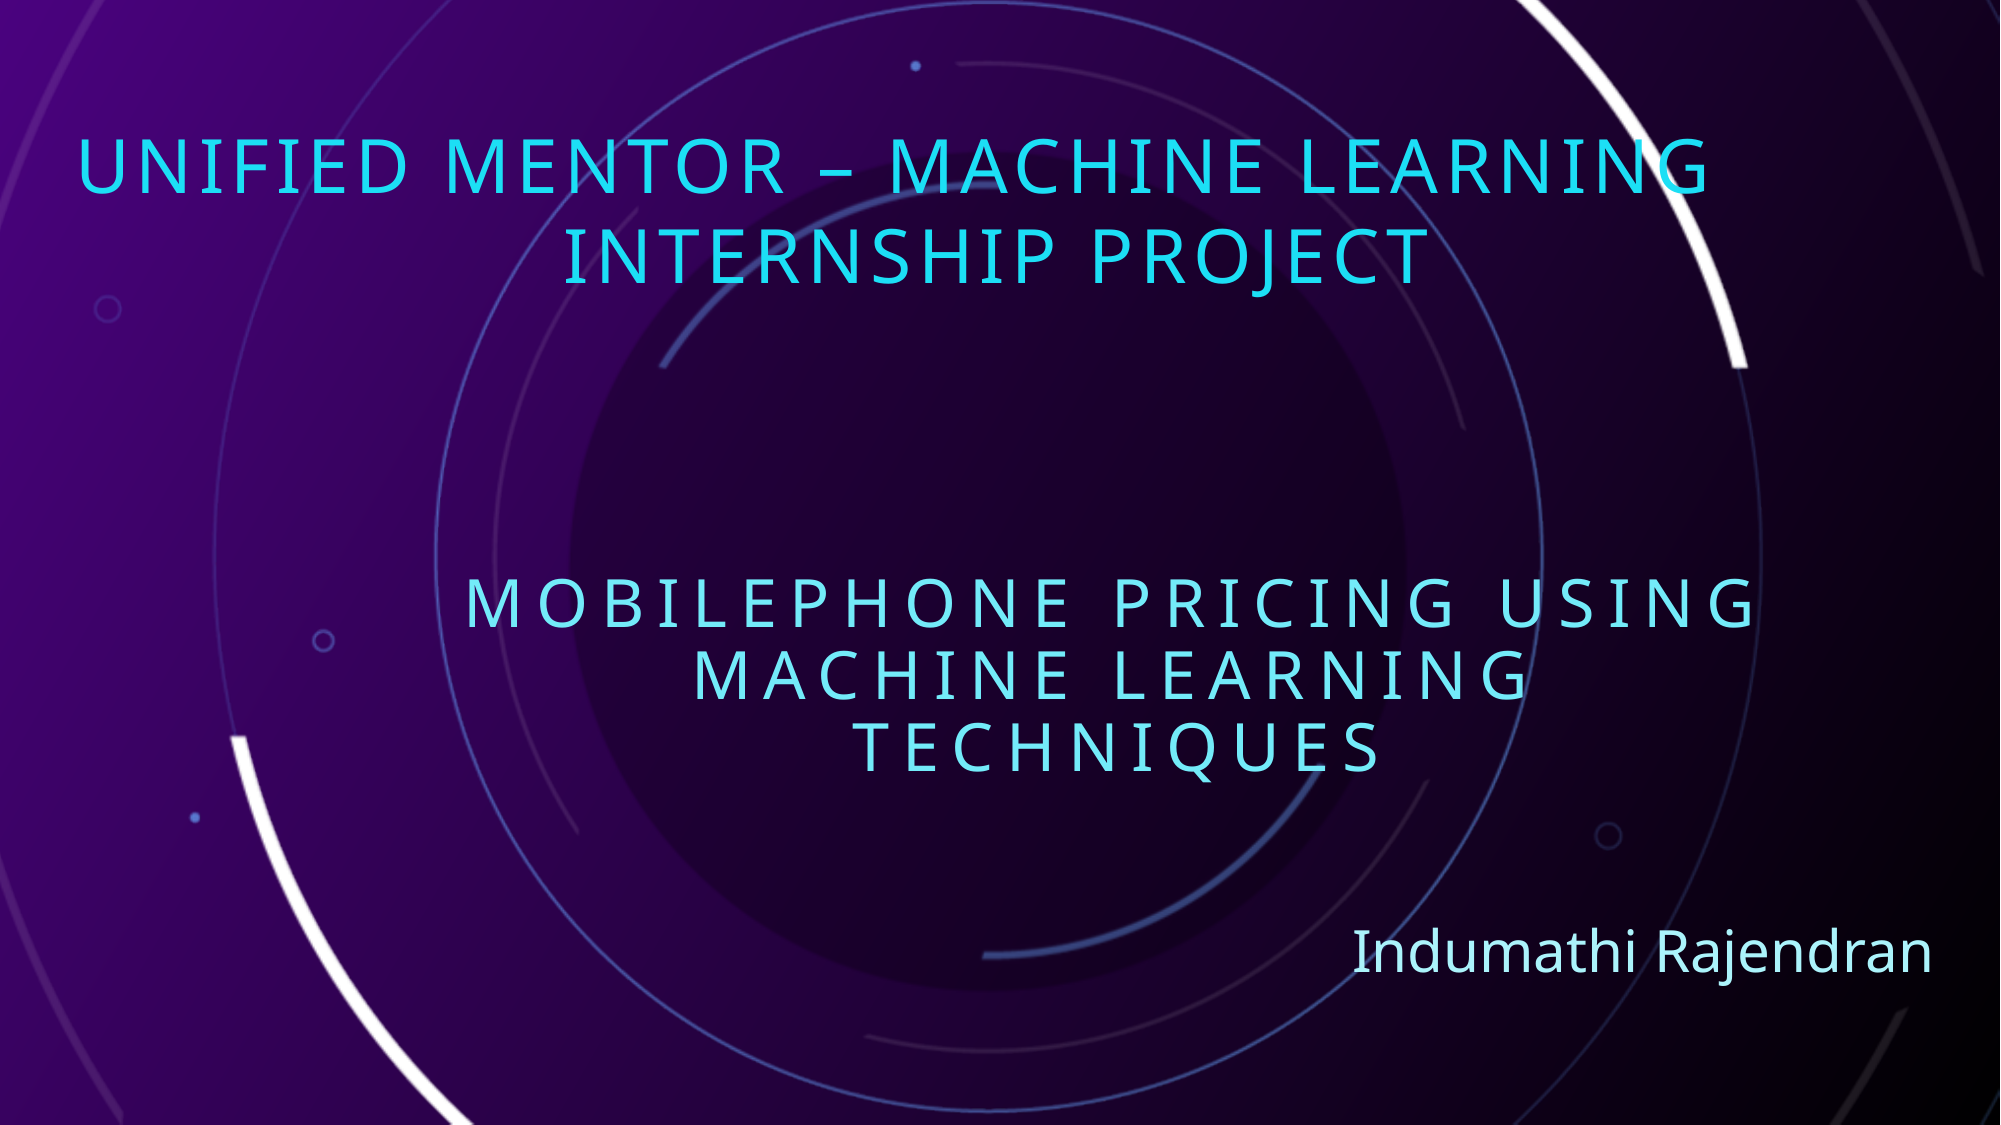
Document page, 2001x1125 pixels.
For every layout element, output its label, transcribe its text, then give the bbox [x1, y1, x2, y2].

subtitle Mobilephone pricing using Machine Learning Techniques [432, 562, 1800, 808]
text_box Indumathi Rajendran [1337, 907, 1957, 992]
picture [0, 479, 2000, 1125]
picture [0, 0, 2000, 95]
title UNIFIED MENTOR – mACHInE LEARNING Internship Project [0, 95, 2000, 479]
